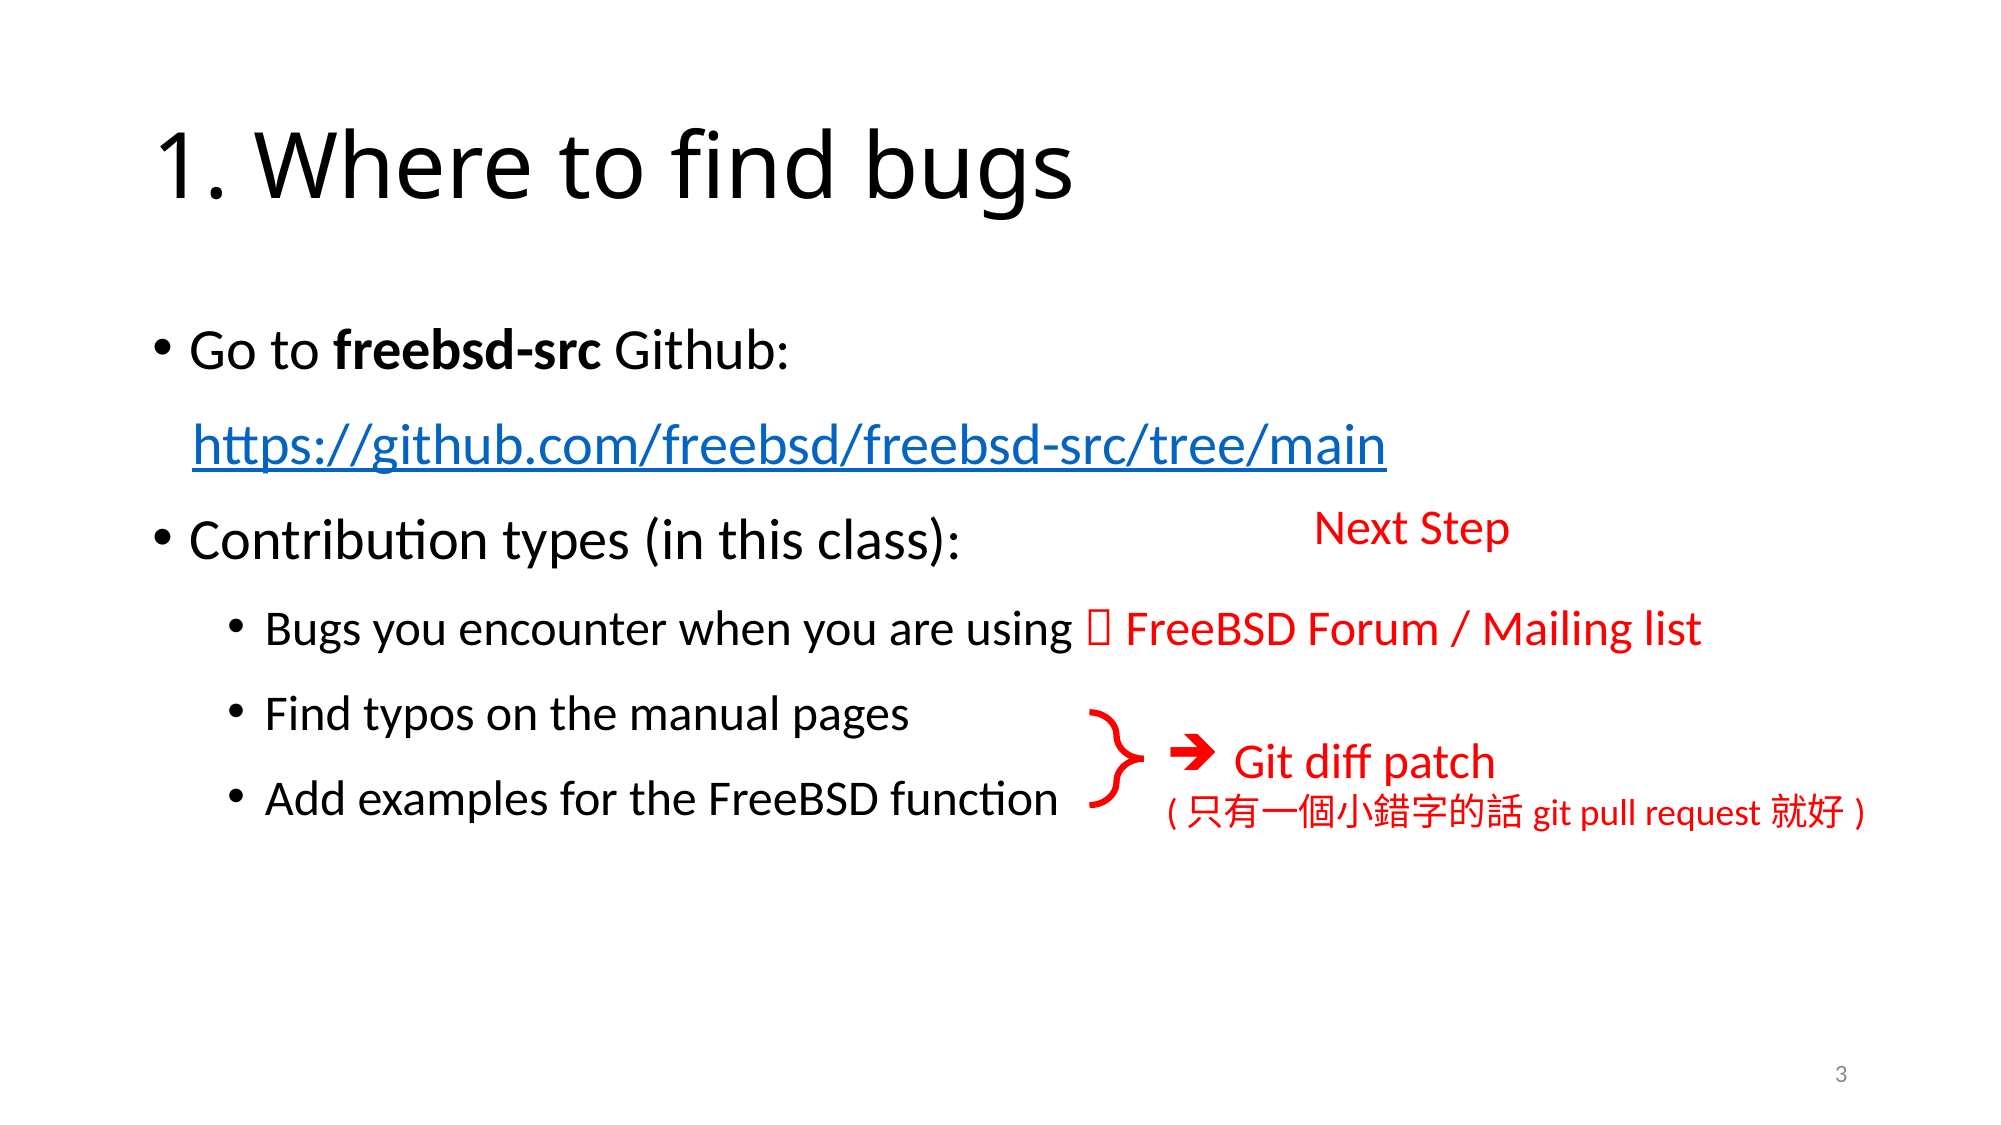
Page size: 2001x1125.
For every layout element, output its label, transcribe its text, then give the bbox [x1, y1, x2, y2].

slide_number 3 [1412, 1042, 1863, 1103]
title 1. Where to find bugs [137, 59, 1863, 278]
text_box Next Step [1299, 486, 1526, 562]
text_box Git diff patch (只有一個小錯字的話git pull request就好) [1151, 720, 1881, 841]
list Go to freebsd-src Github: https://github.com/freebsd/freebsd-src/tree/main Contribution types (in this class): Bugs you encounter when you are using  FreeBSD Forum / Mailing list Find typos on the manual pages Add examples for the FreeBSD function [137, 299, 2000, 1125]
text_box [1089, 711, 1144, 806]
